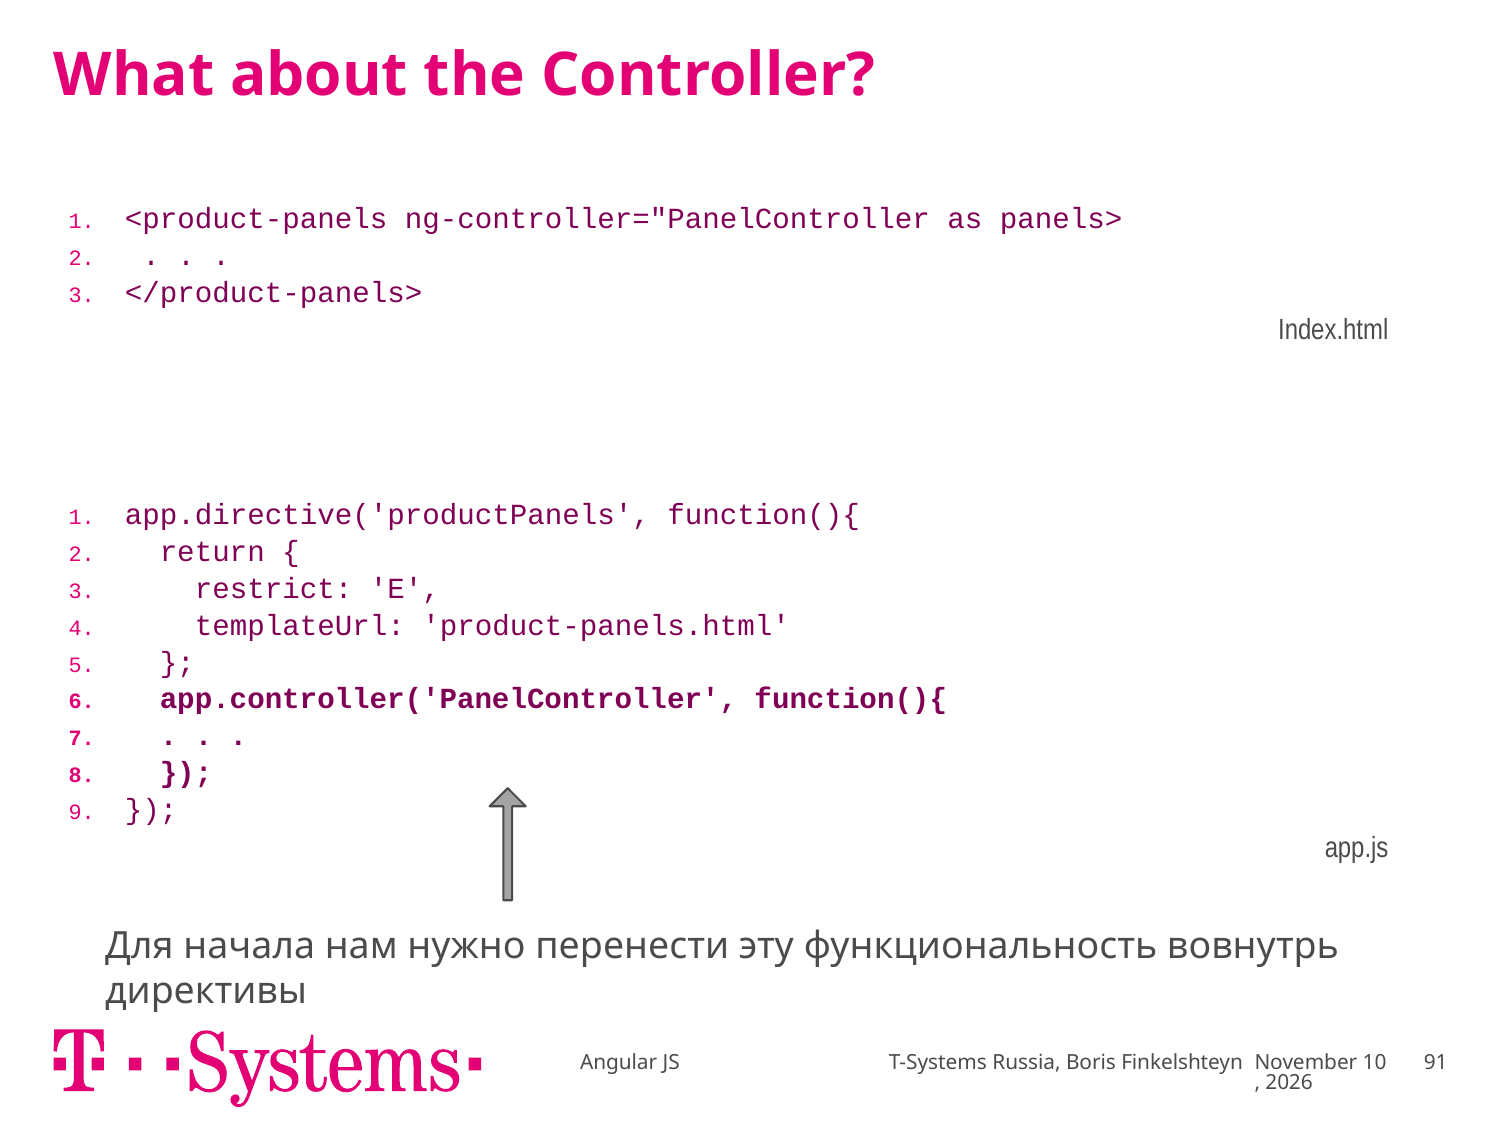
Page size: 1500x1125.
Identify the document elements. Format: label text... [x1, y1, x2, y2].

footer Angular JS T-Systems Russia, Boris Finkelshteyn [567, 1038, 1244, 1087]
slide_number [1254, 1038, 1389, 1087]
title What about the Controller? [53, 43, 1447, 132]
text_box [489, 788, 526, 901]
text_box Для начала нам нужно перенести эту функциональность вовнутрь директивы [93, 915, 1366, 1017]
table_header <product-panels ng-controller="PanelController as panels> . . . </product-panels> Index.html [54, 197, 1404, 353]
table_header app.directive('productPanels', function(){ return { restrict: 'E', templateUrl: 'product-panels.html' }; app.controller('PanelController', function(){ . . . }); }); app.js [54, 493, 1404, 871]
slide_number 91 [1399, 1038, 1448, 1087]
